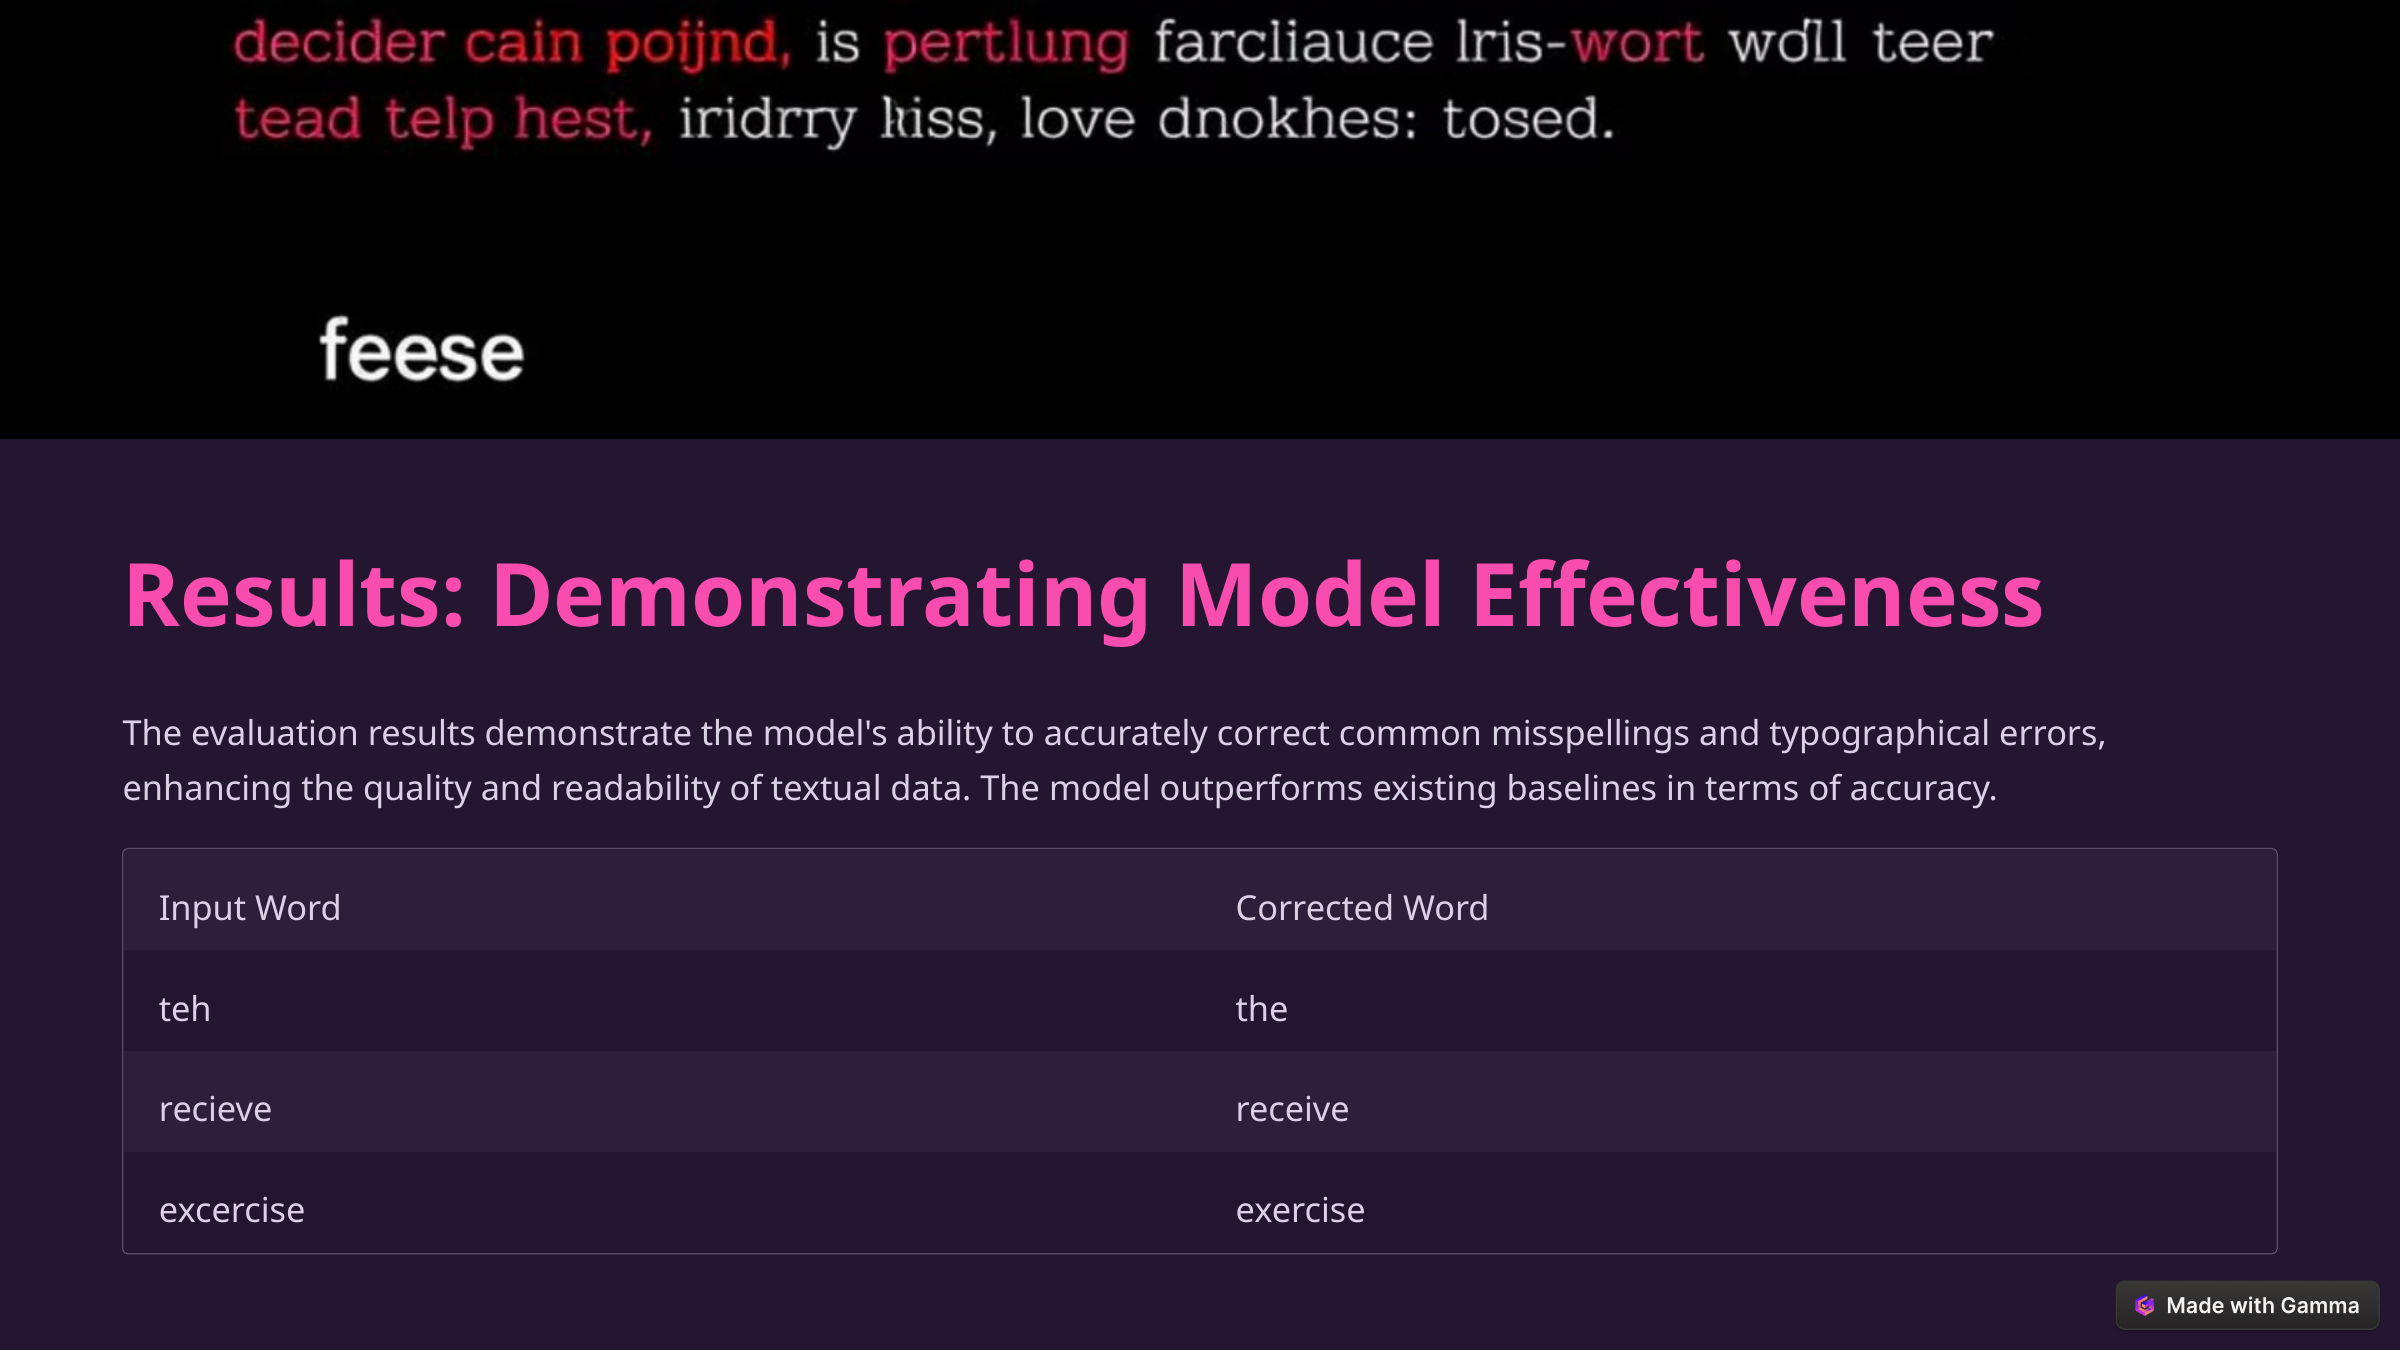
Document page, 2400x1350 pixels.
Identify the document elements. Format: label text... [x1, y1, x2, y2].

text_box excercise [159, 1174, 1165, 1231]
picture [2106, 1271, 2389, 1339]
text_box [123, 849, 2276, 950]
text_box the [1235, 972, 2241, 1029]
text_box Input Word [159, 872, 1165, 929]
text_box Corrected Word [1235, 872, 2241, 929]
picture [0, 0, 2400, 439]
text_box [123, 1051, 2276, 1151]
text_box recieve [159, 1073, 1165, 1130]
text_box teh [159, 972, 1165, 1029]
text_box The evaluation results demonstrate the model's ability to accurately correct common misspellings and typographical errors, enhancing the quality and readability of textual data. The model outperforms existing baselines in terms of accuracy. [122, 696, 2278, 809]
text_box exercise [1235, 1174, 2241, 1231]
text_box Results: Demonstrating Model Effectiveness [122, 534, 1964, 645]
text_box receive [1235, 1073, 2241, 1130]
text_box [123, 950, 2276, 1051]
text_box [123, 1151, 2276, 1253]
